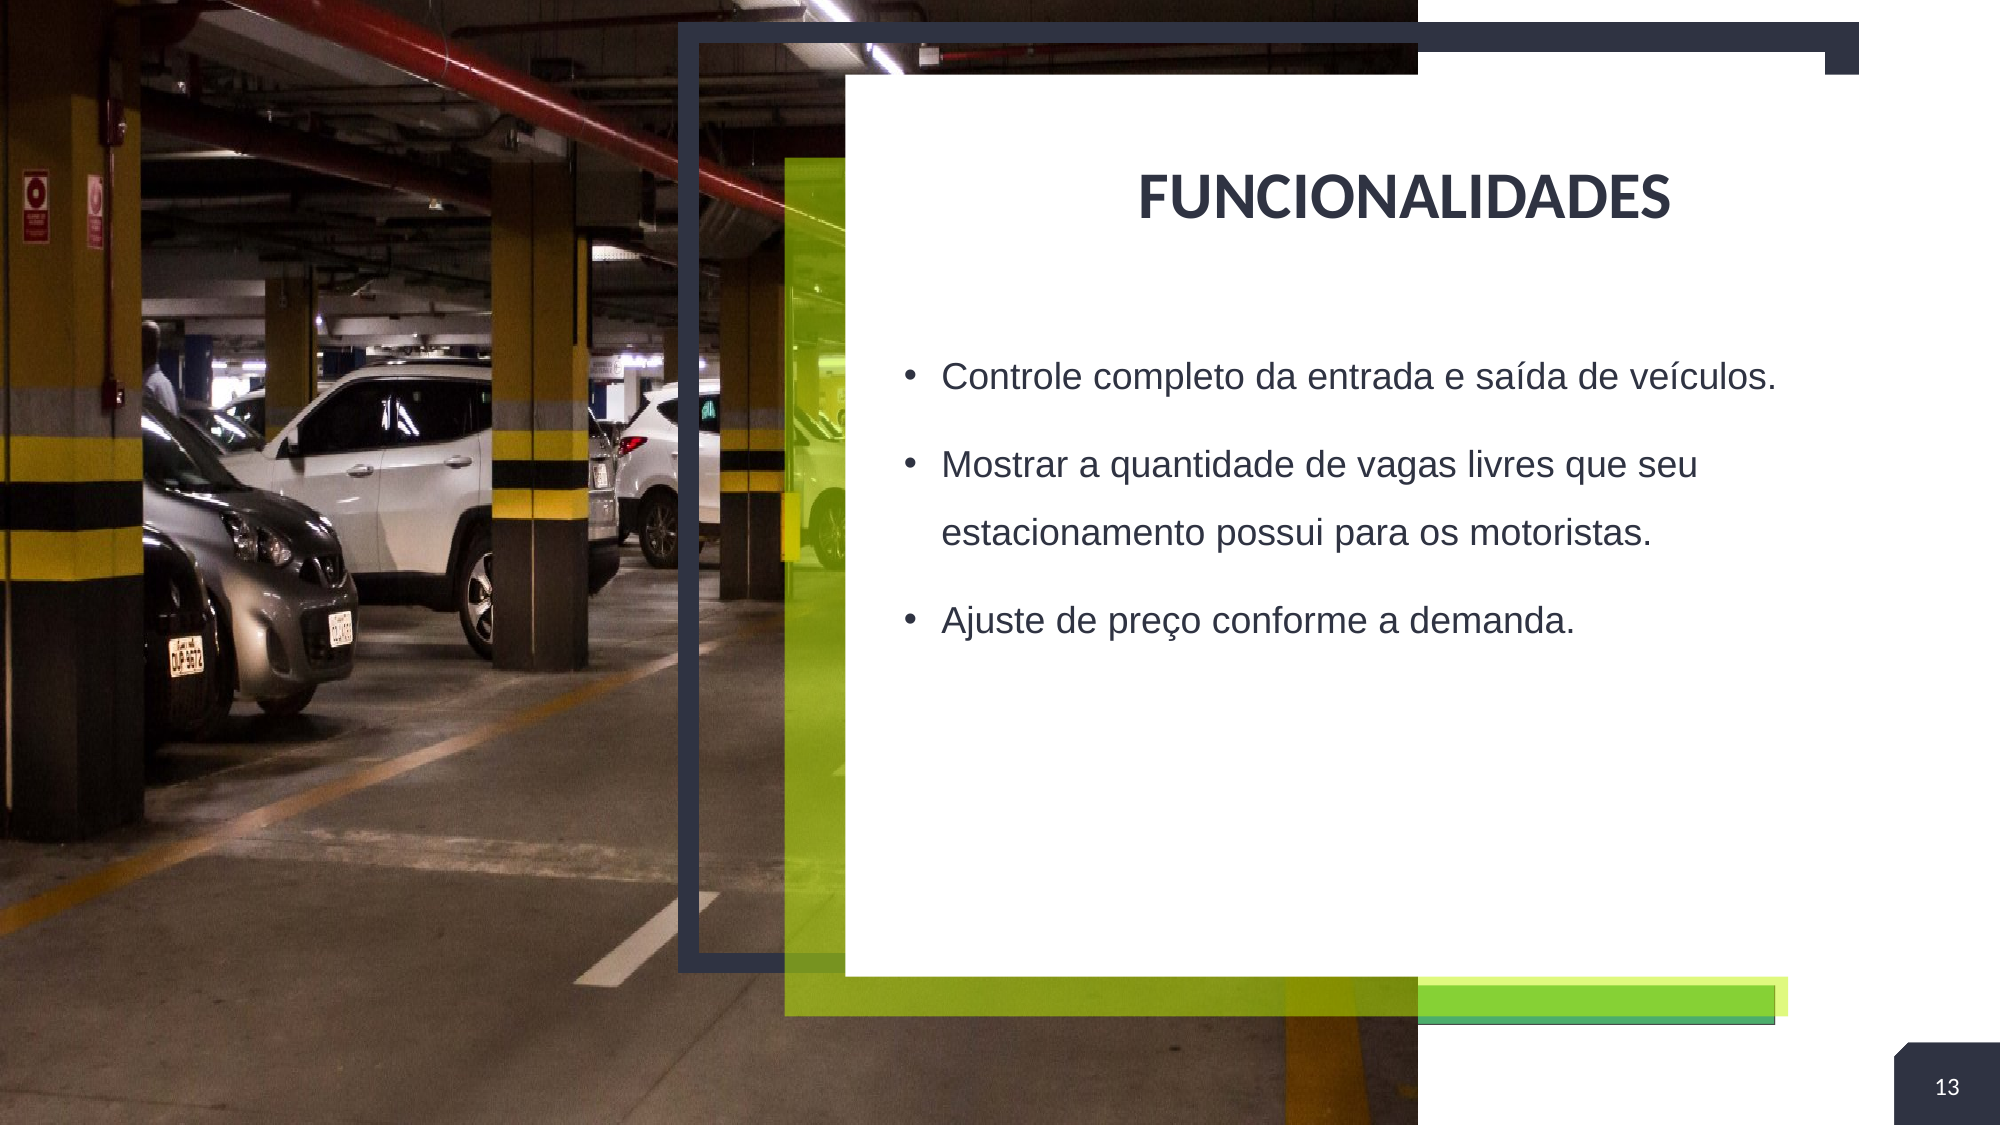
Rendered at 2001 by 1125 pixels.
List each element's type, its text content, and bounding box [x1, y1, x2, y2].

slide_number 13 [1894, 1052, 2000, 1119]
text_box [688, 32, 1908, 1017]
text_box [1893, 1055, 2000, 1125]
text_box [1897, 1041, 2000, 1052]
picture [0, 0, 1418, 1125]
